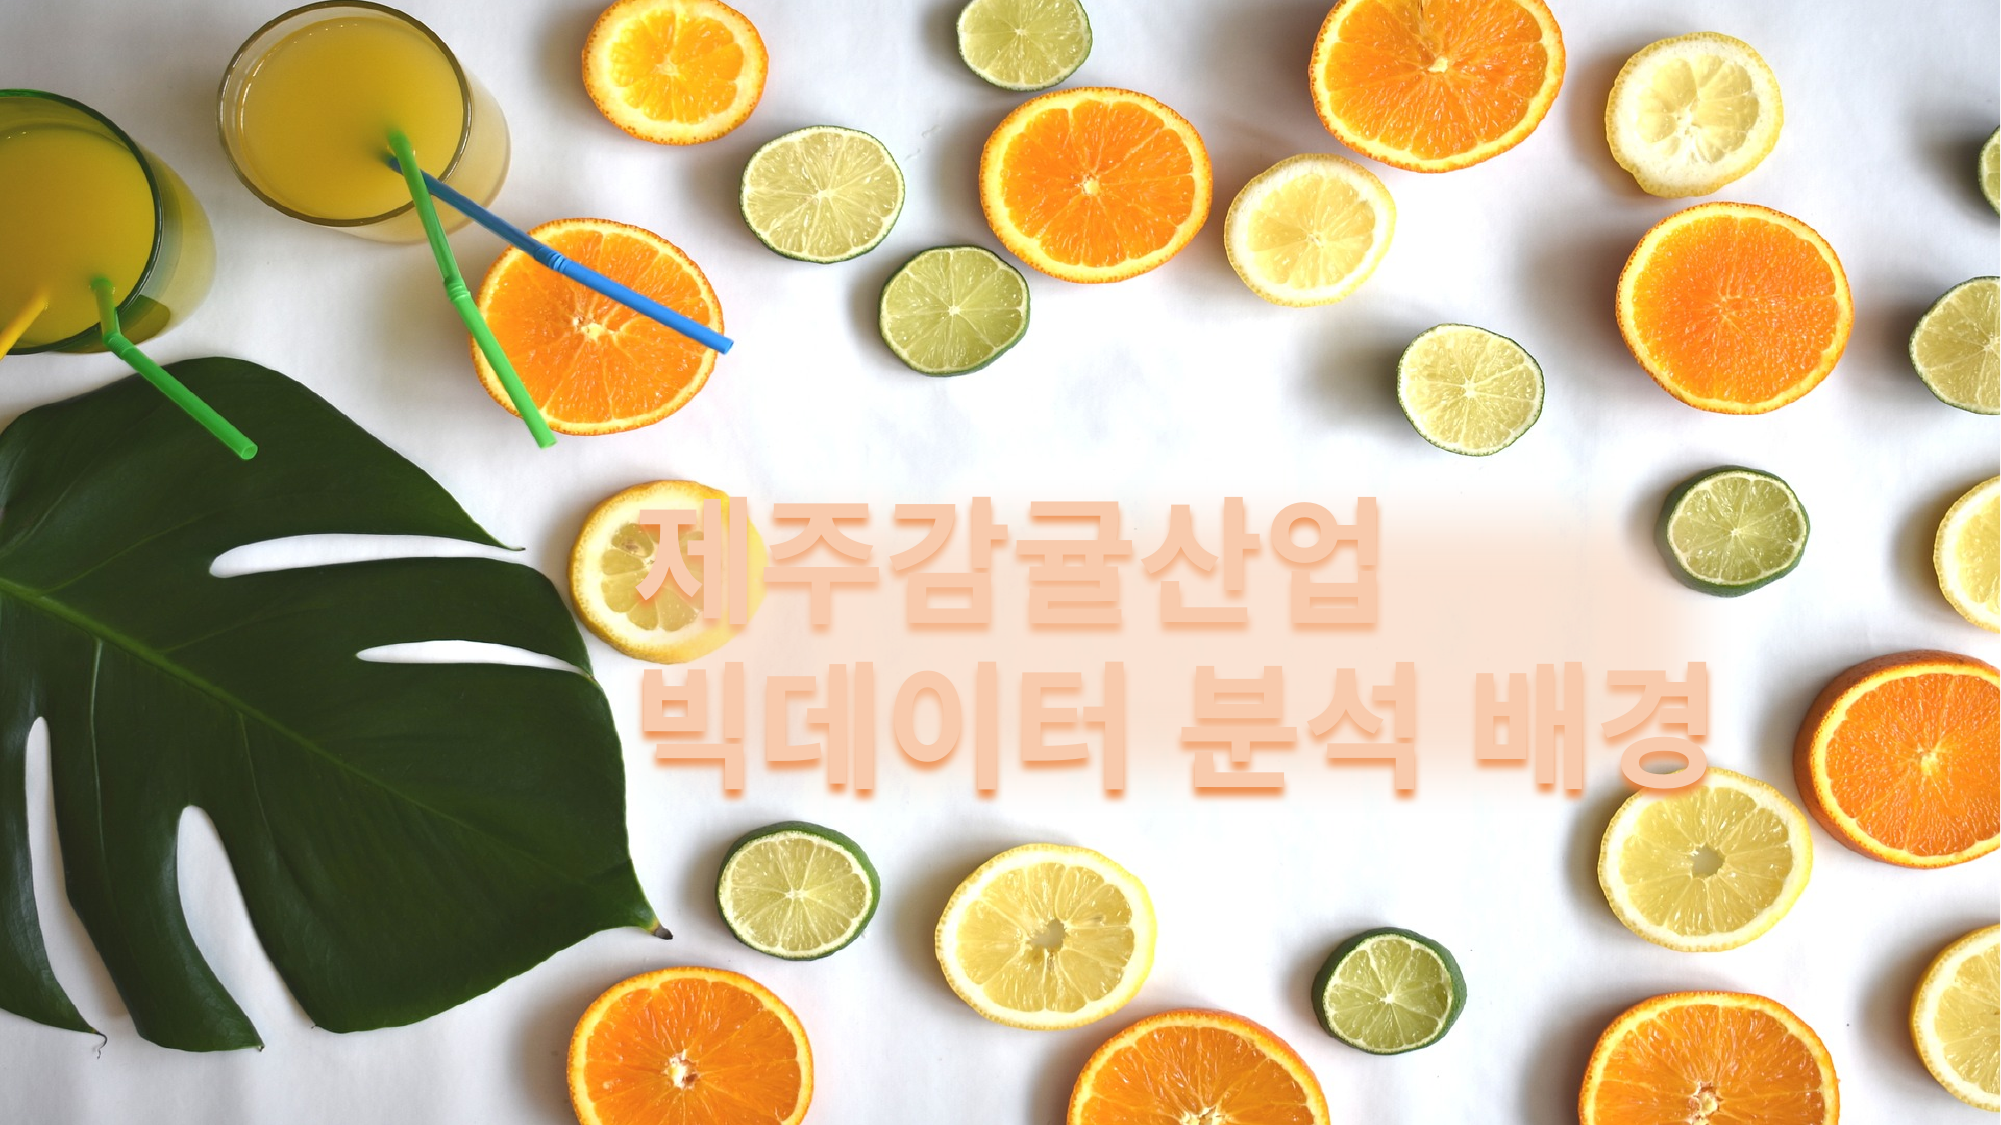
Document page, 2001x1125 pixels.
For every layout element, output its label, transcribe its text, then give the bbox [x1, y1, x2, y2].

text_box 제주감귤산업 빅데이터 분석 배경 [709, 561, 1647, 725]
picture [0, 0, 2001, 1125]
